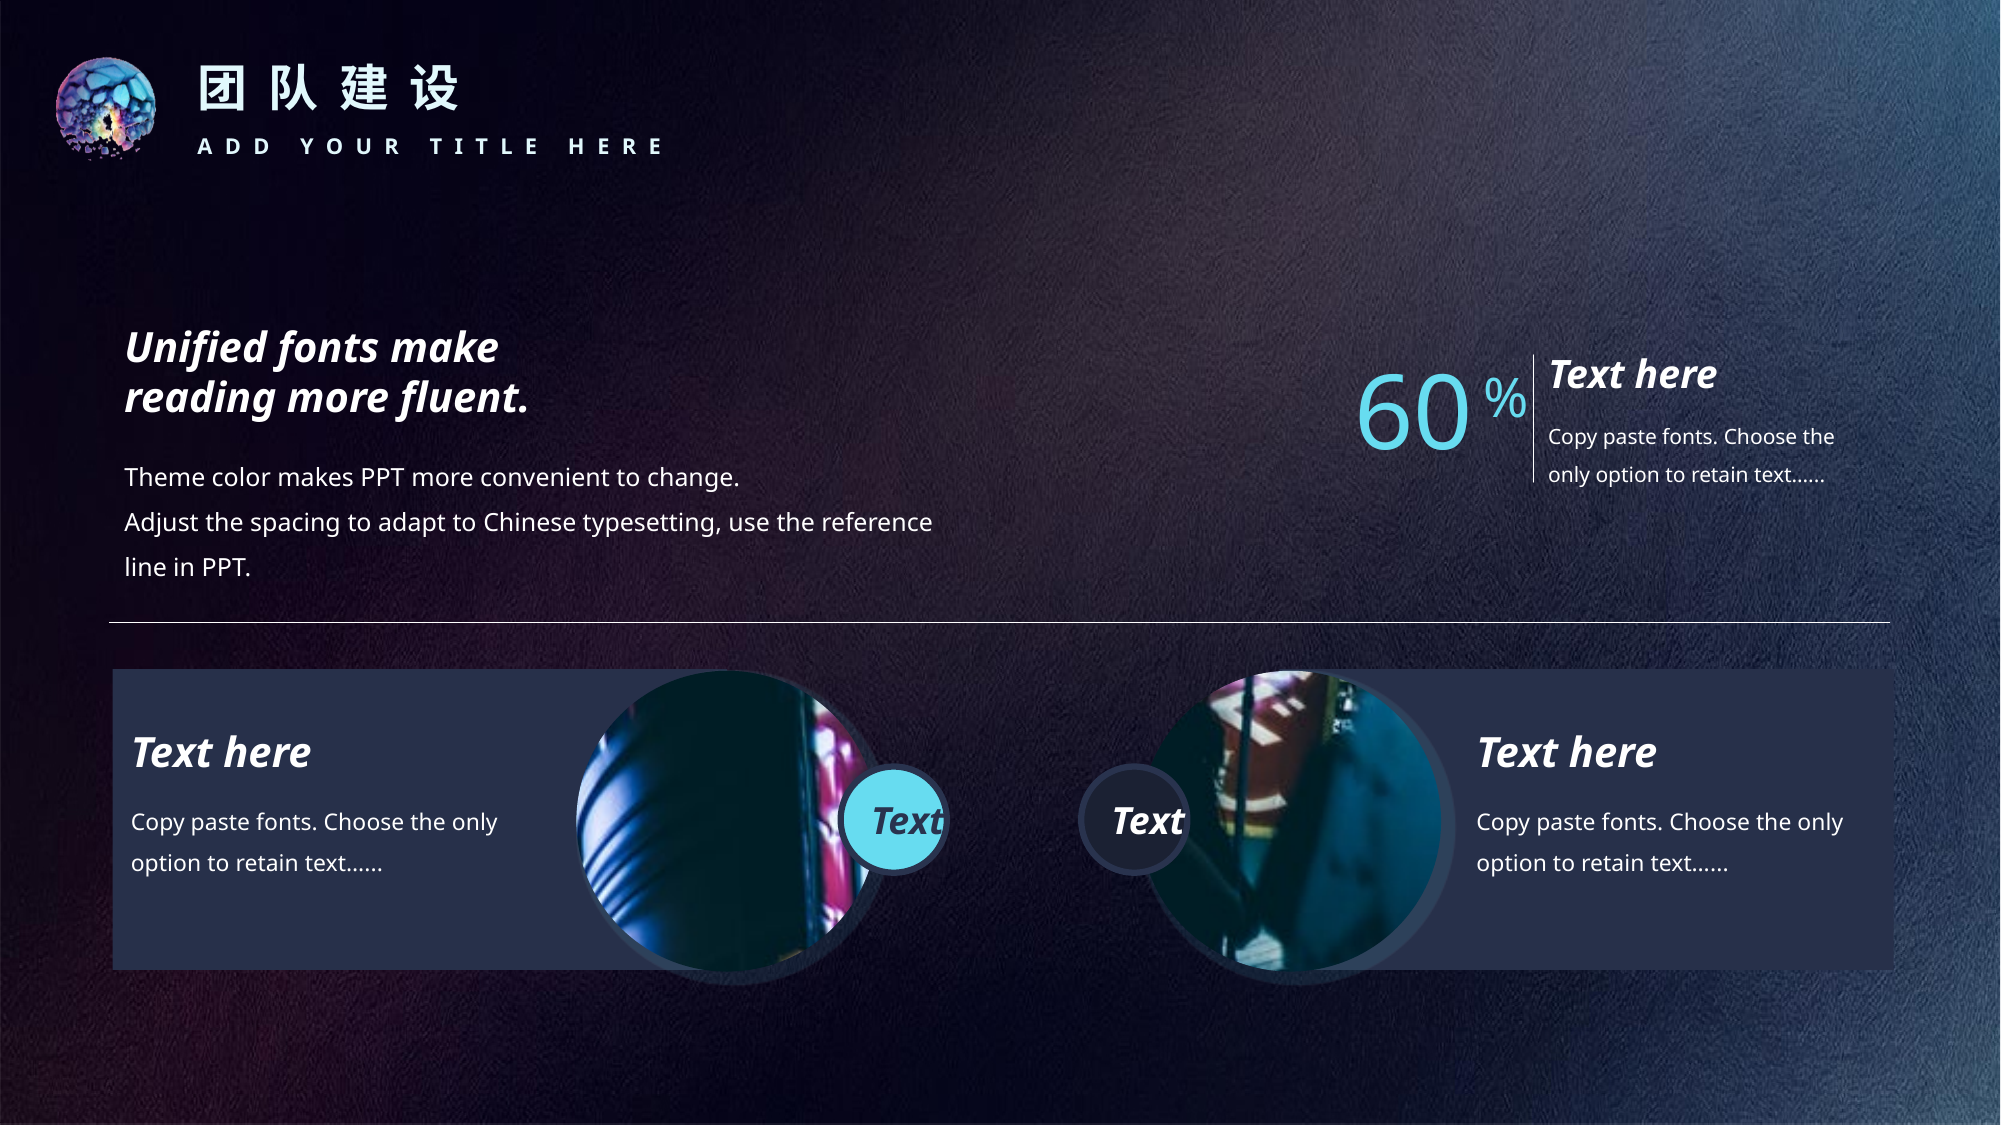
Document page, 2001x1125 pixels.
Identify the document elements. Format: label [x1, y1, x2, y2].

picture [0, 0, 2001, 1125]
text_box [53, 49, 680, 167]
text_box [109, 288, 1894, 972]
